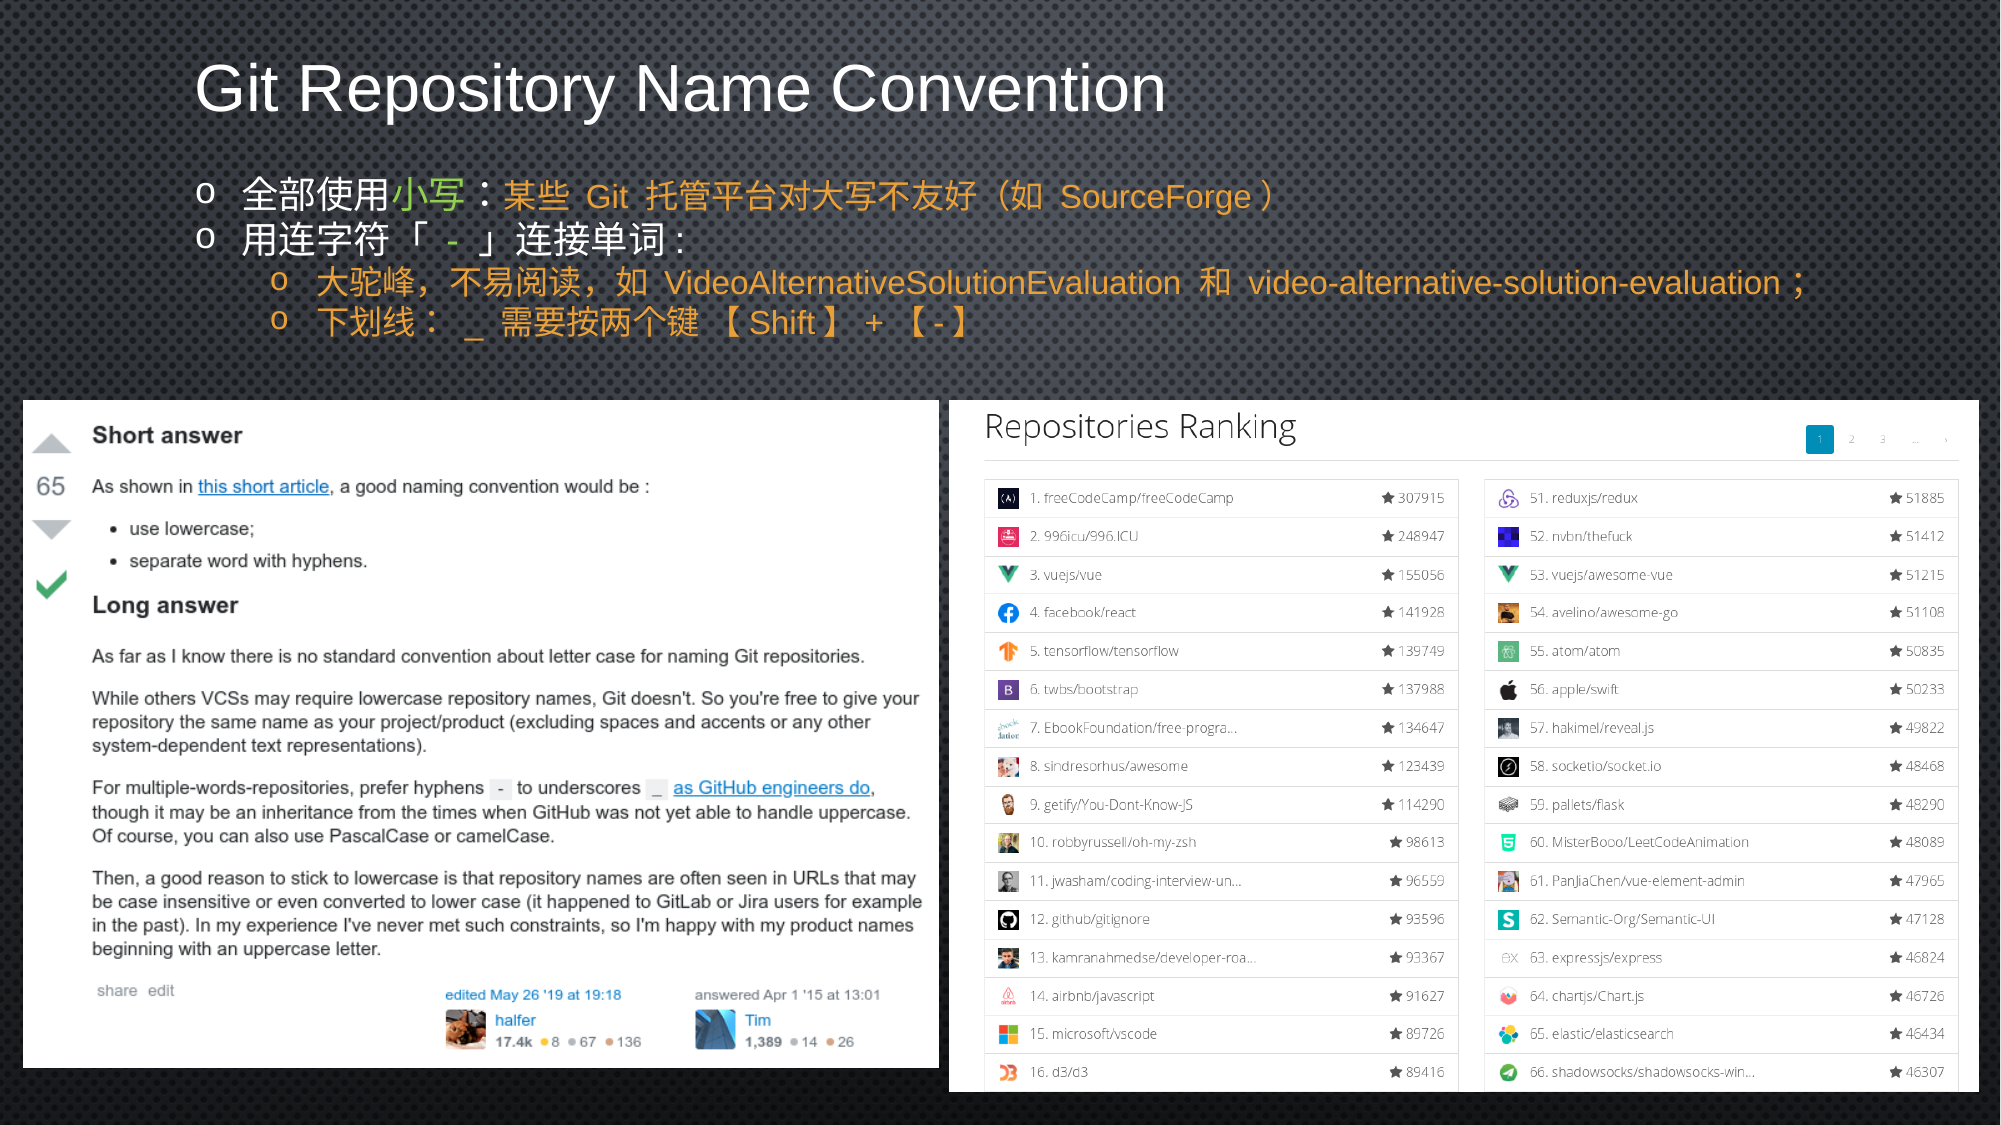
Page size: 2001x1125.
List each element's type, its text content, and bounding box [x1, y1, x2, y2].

title Git Repository Name Convention [179, 0, 1805, 163]
picture [948, 400, 1979, 1093]
picture [23, 400, 939, 1068]
text_box 全部使用小写：某些 Git 托管平台对大写不友好（如 SourceForge） 用连字符「 - 」连接单词: 大驼峰，不易阅读，如 VideoAlternativeSolutionEvaluation 和 video-alternative-solution-evaluation； 下划线： _ 需要按两个键 【Shift】+【-】 [179, 163, 1901, 349]
